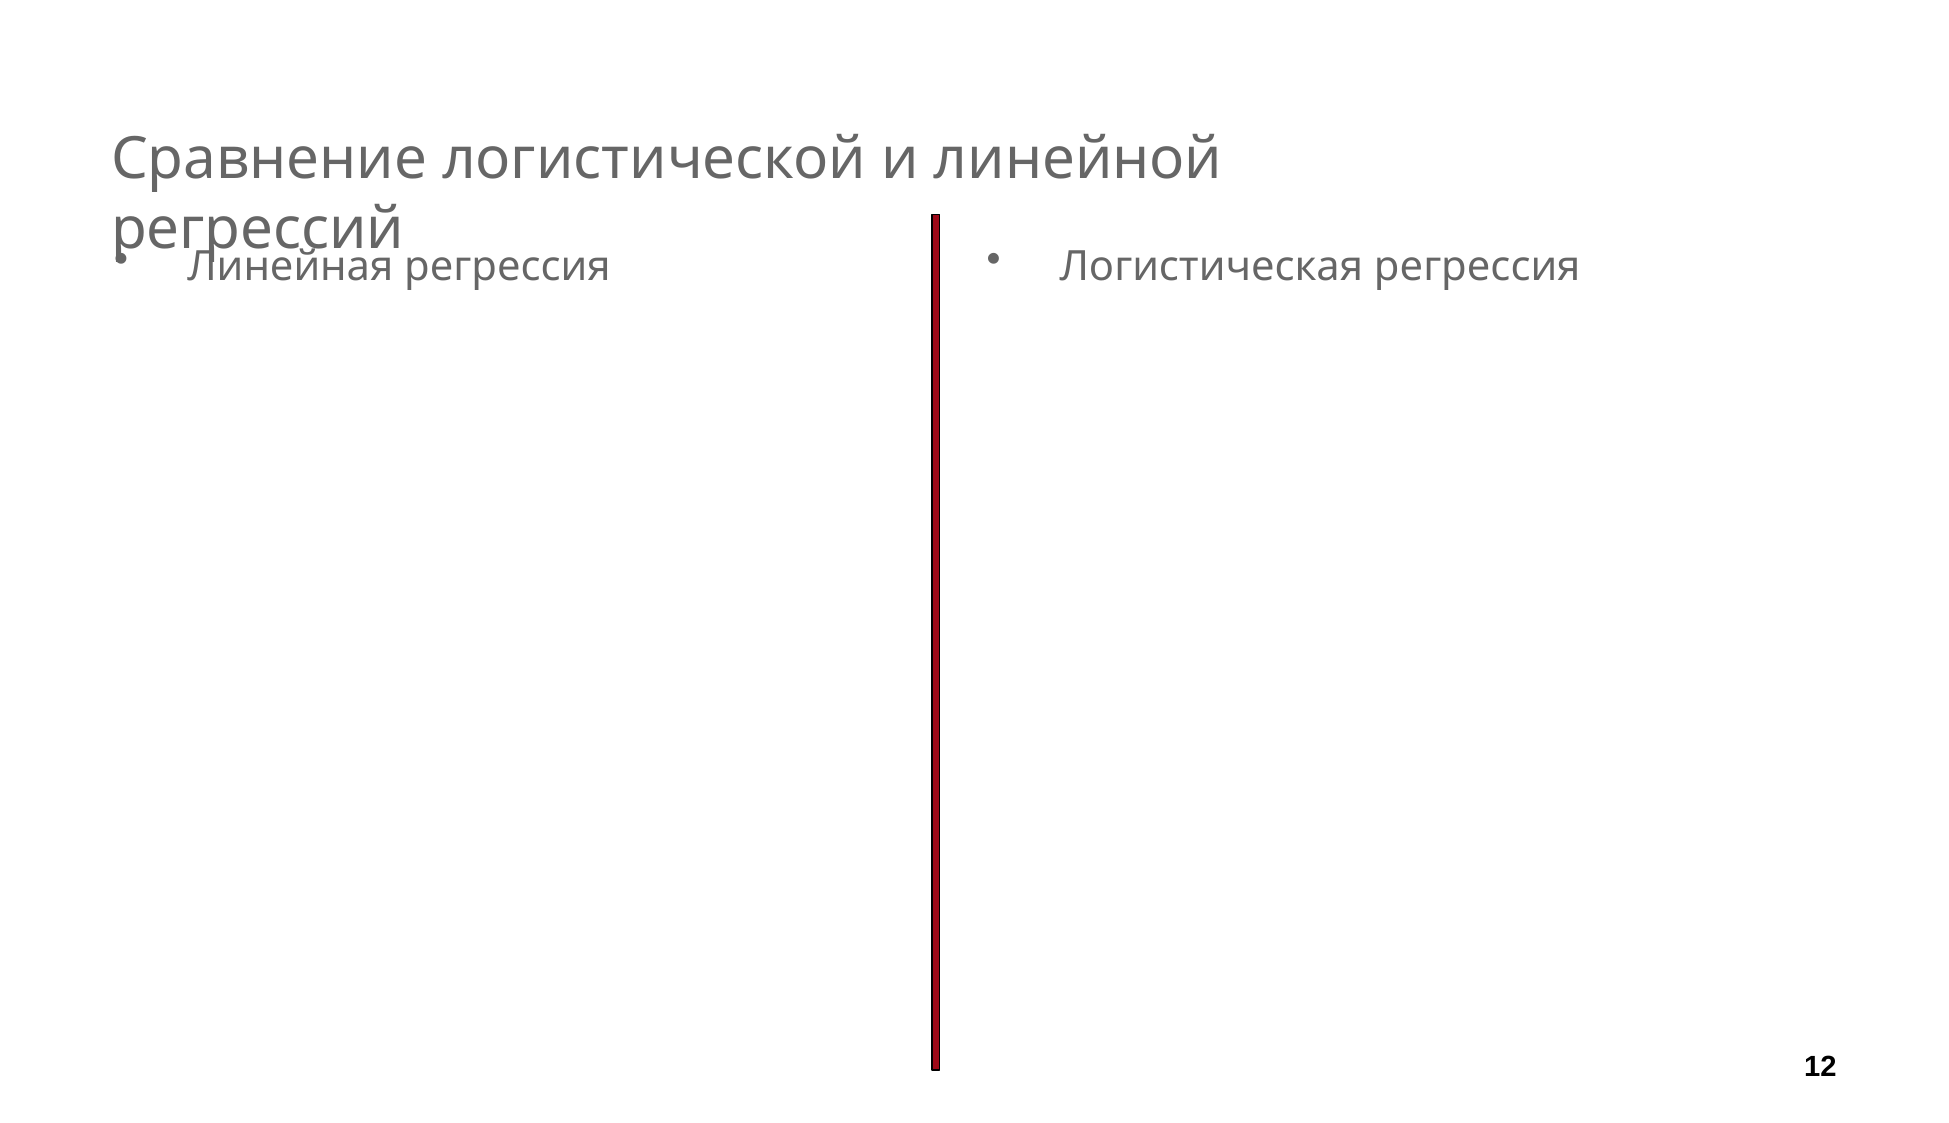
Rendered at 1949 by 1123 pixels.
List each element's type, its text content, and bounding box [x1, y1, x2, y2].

text_box Логистическая регрессия [971, 231, 1773, 1008]
text_box [932, 214, 940, 1070]
slide_number 12 [1396, 1040, 1852, 1100]
title Сравнение логистической и линейной регрессий [96, 113, 1504, 208]
list Линейная регрессия [99, 231, 900, 1008]
